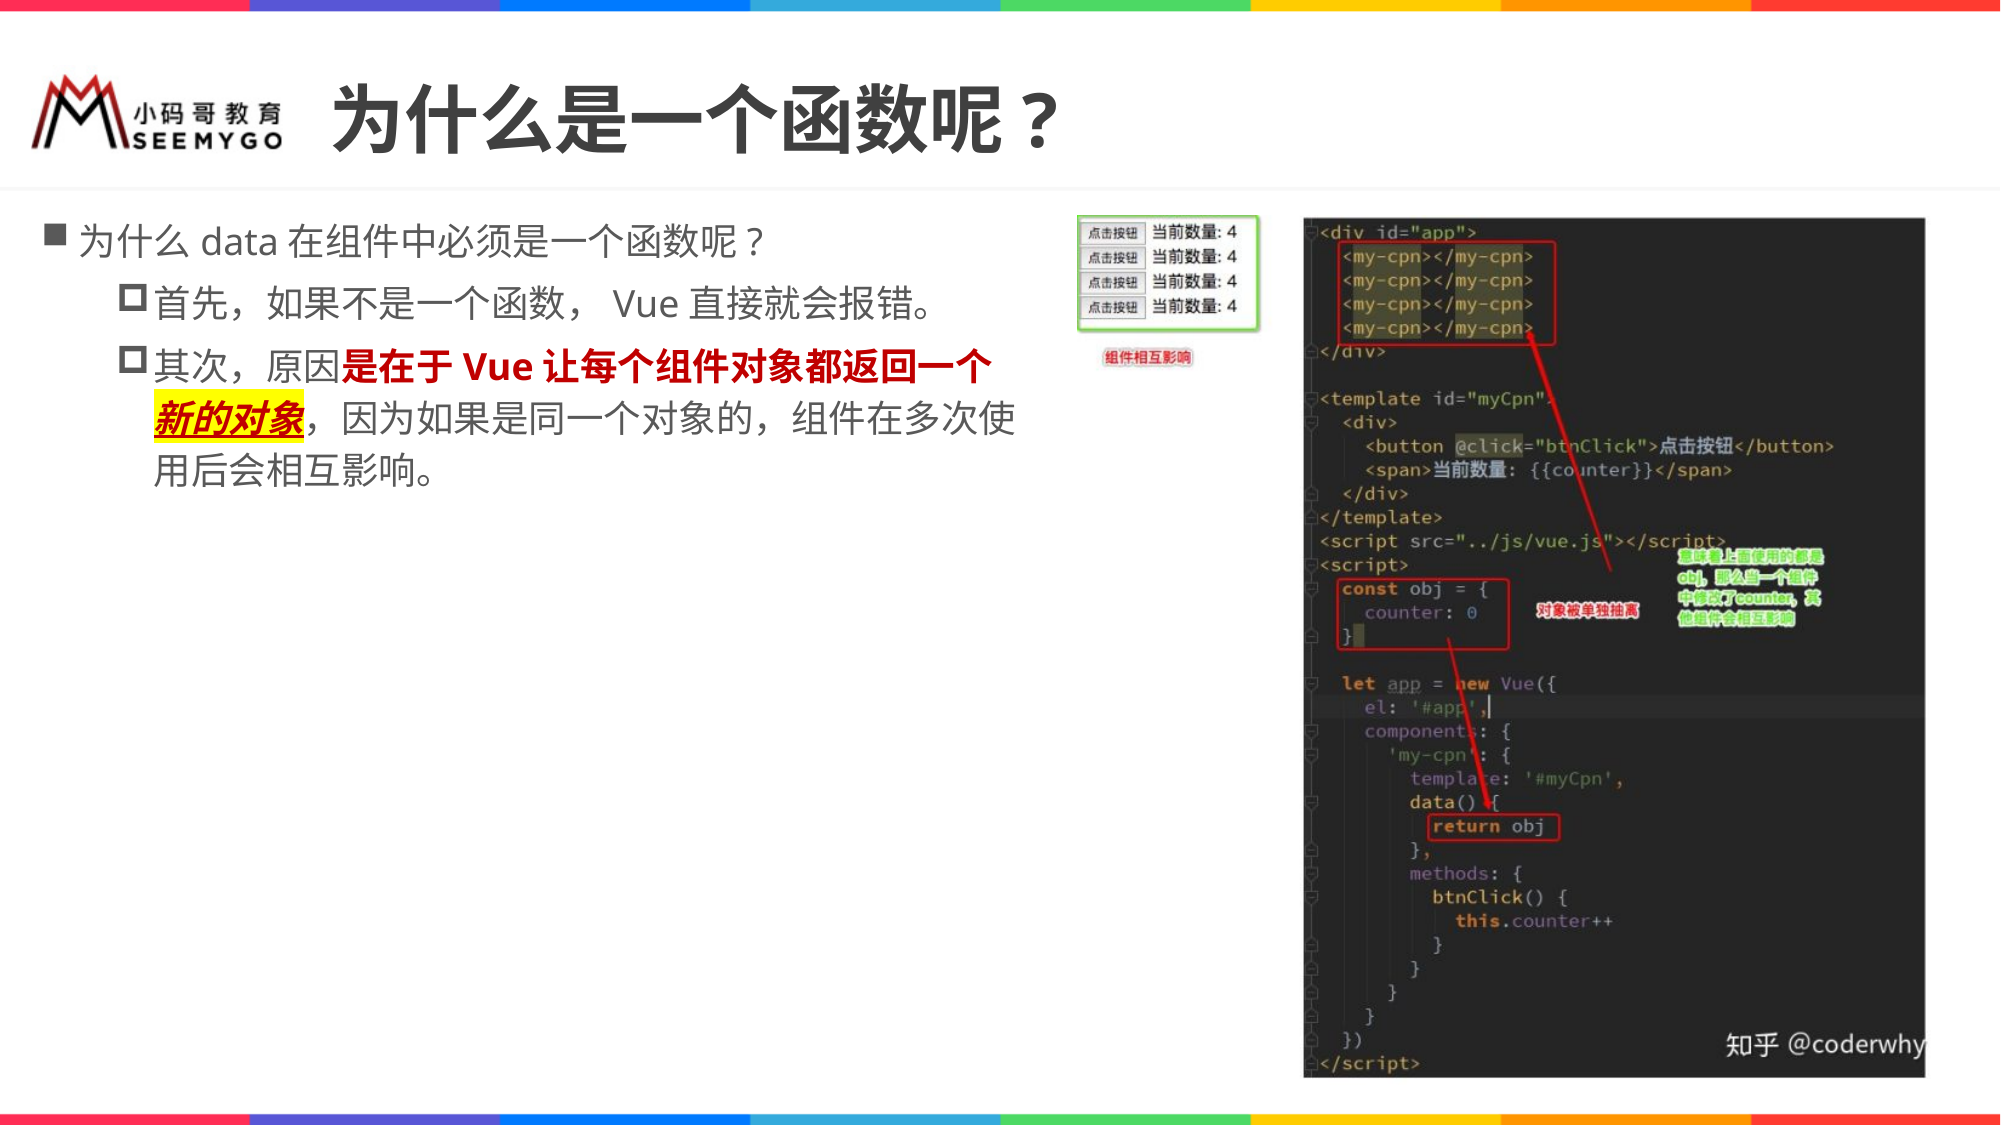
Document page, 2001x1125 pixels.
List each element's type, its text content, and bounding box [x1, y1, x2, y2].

picture [0, 0, 2001, 1125]
list 为什么data在组件中必须是一个函数呢? 首先，如果不是一个函数，Vue直接就会报错。 其次，原因是在于Vue让每个组件对象都返回一个新的对象，因为如果是同一个对象的，组件在多次使用后会相互影响。 [26, 203, 1039, 1097]
title 为什么是一个函数呢? [314, 64, 1968, 182]
